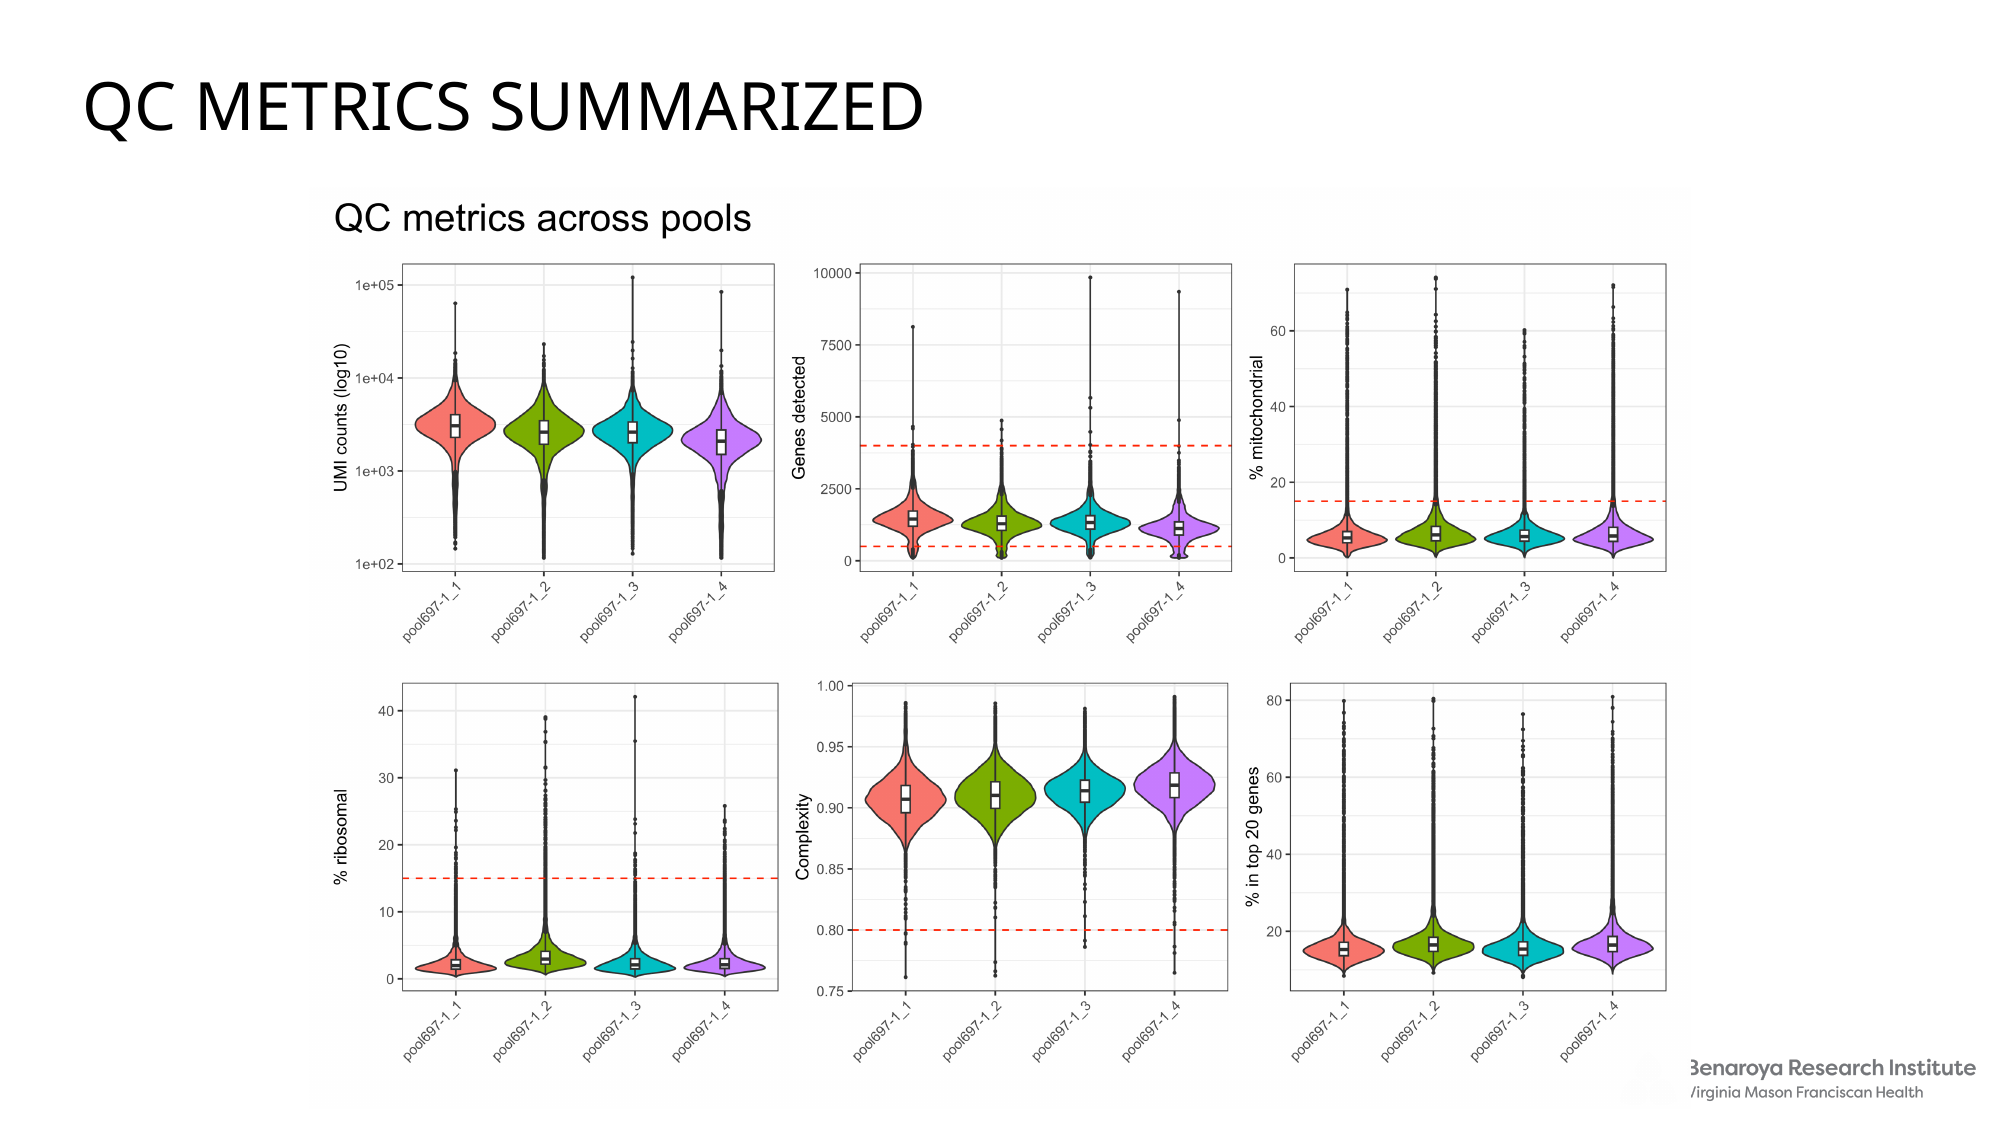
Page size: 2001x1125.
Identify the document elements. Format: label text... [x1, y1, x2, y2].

title Qc metrics summarized [67, 59, 1932, 158]
picture [309, 187, 1976, 1109]
